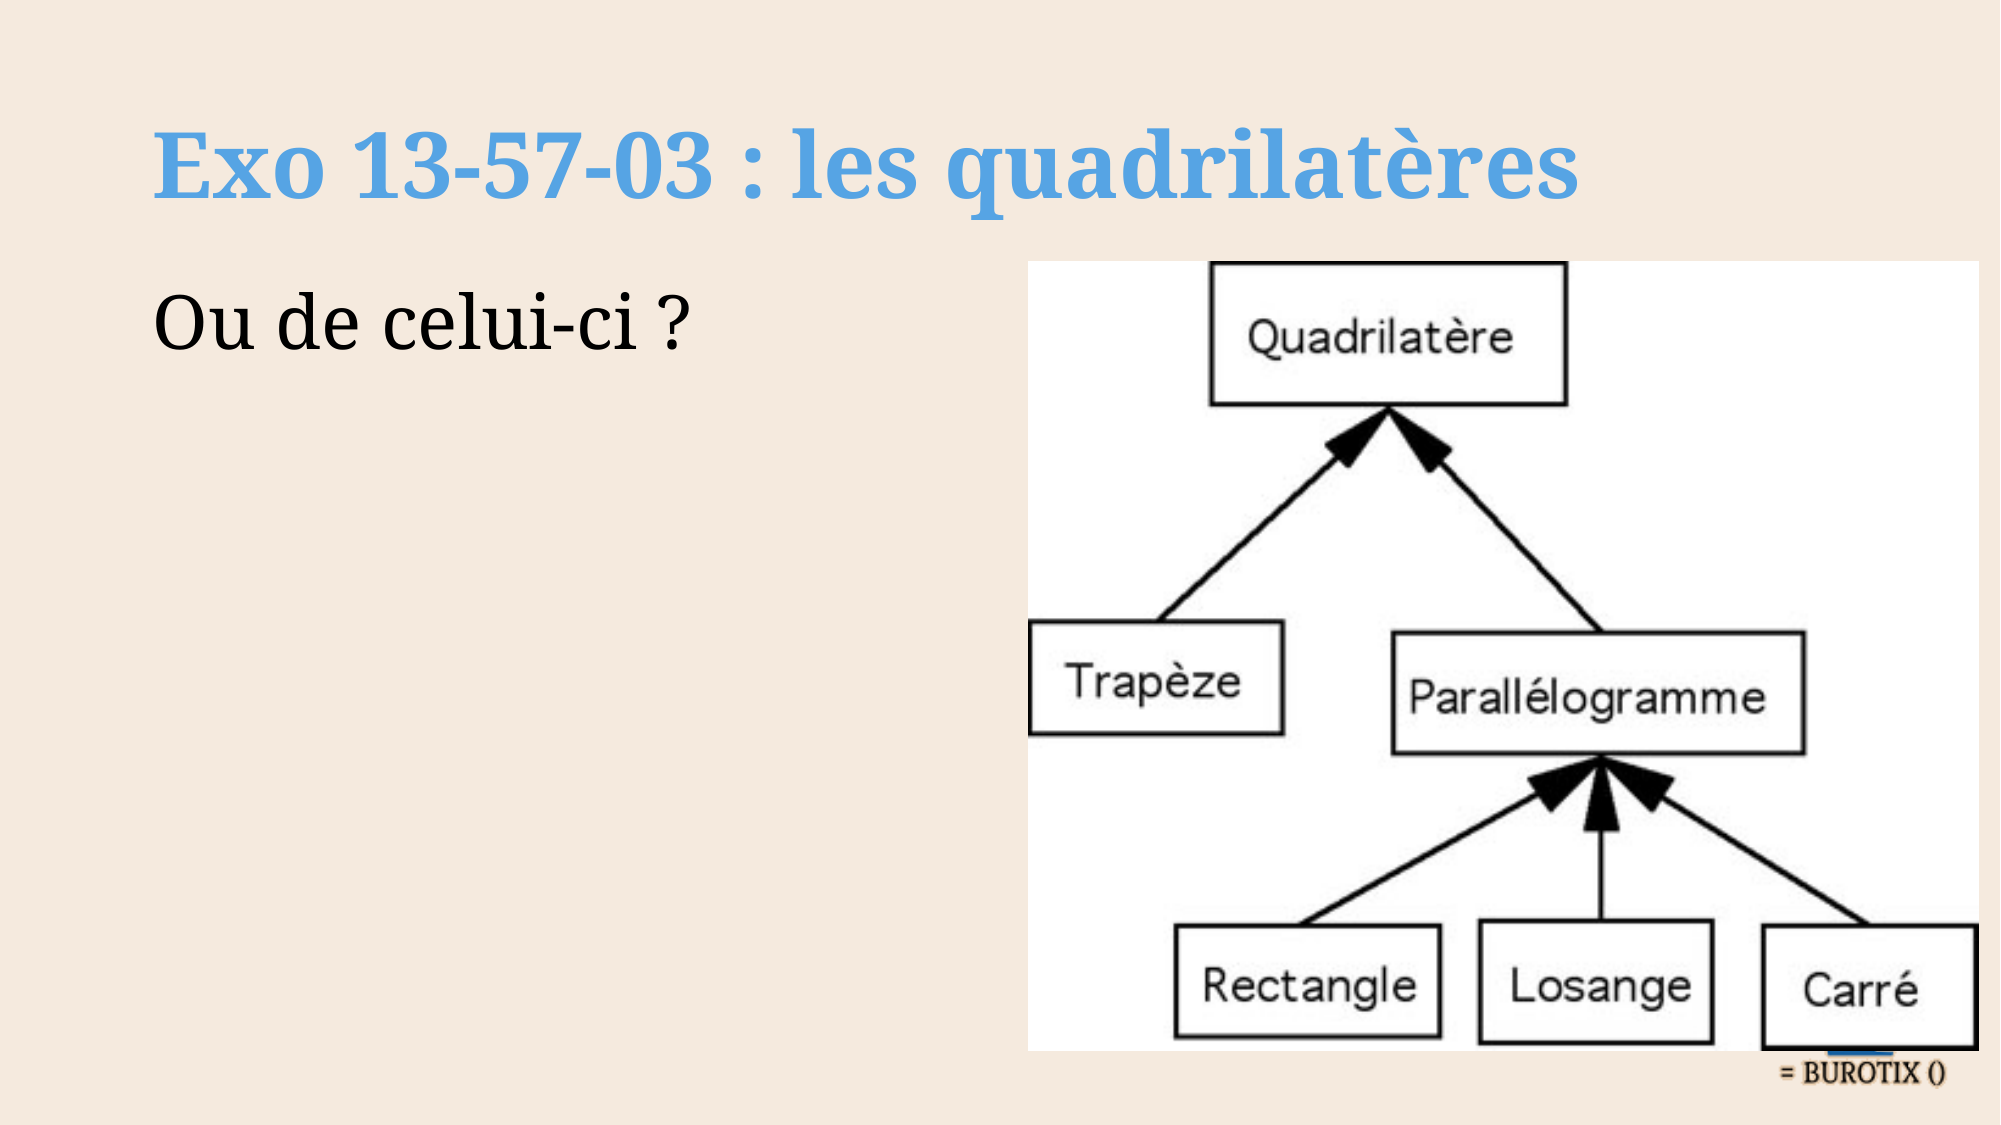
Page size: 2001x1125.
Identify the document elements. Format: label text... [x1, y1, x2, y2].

list Ou de celui-ci ? [137, 277, 988, 1014]
picture [1028, 261, 1979, 1089]
title Exo 13-57-03 : les quadrilatères [137, 59, 1863, 278]
